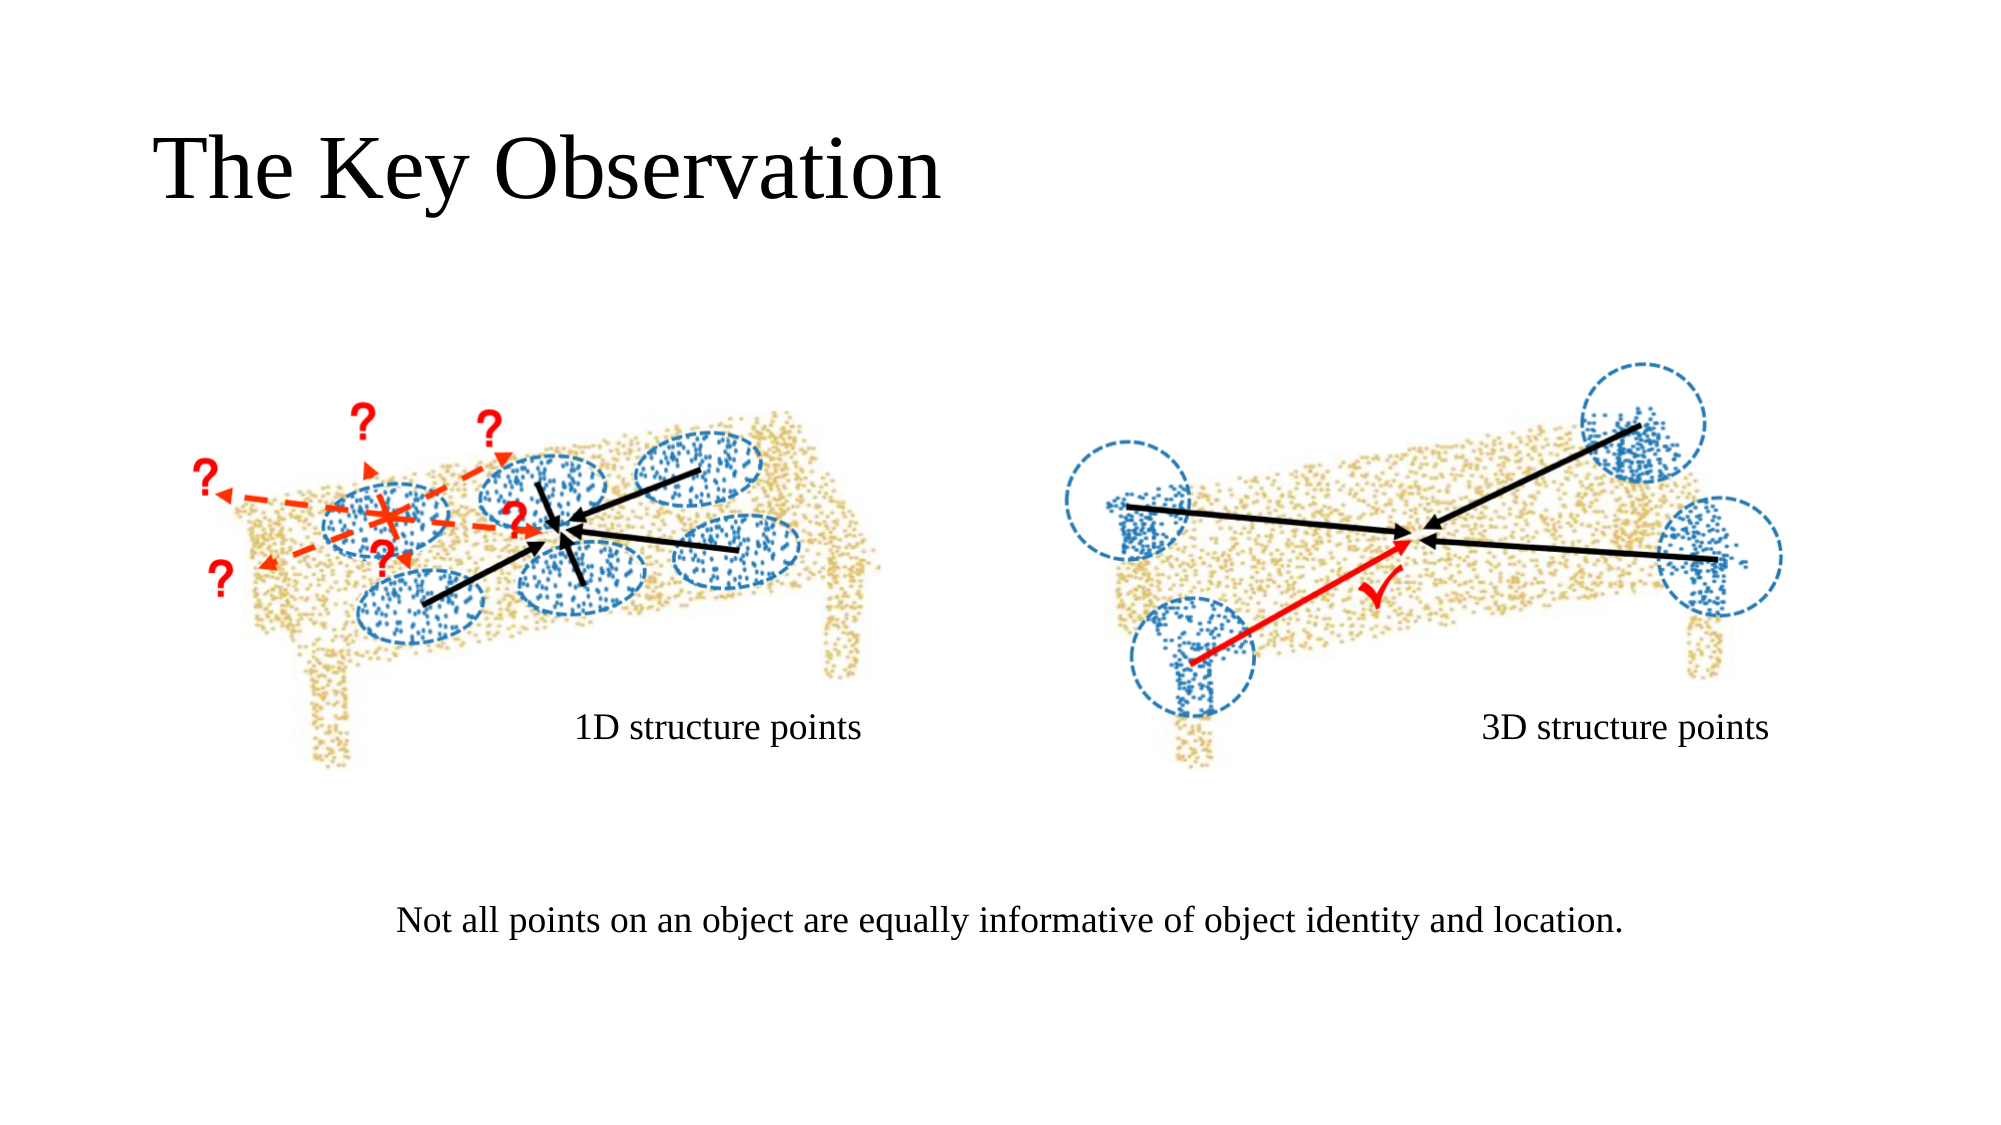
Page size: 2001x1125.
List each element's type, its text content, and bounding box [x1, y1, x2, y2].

text_box Not all points on an object are equally informative of object identity and location. [366, 887, 1656, 947]
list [190, 353, 1787, 772]
title The Key Observation [137, 59, 1863, 278]
